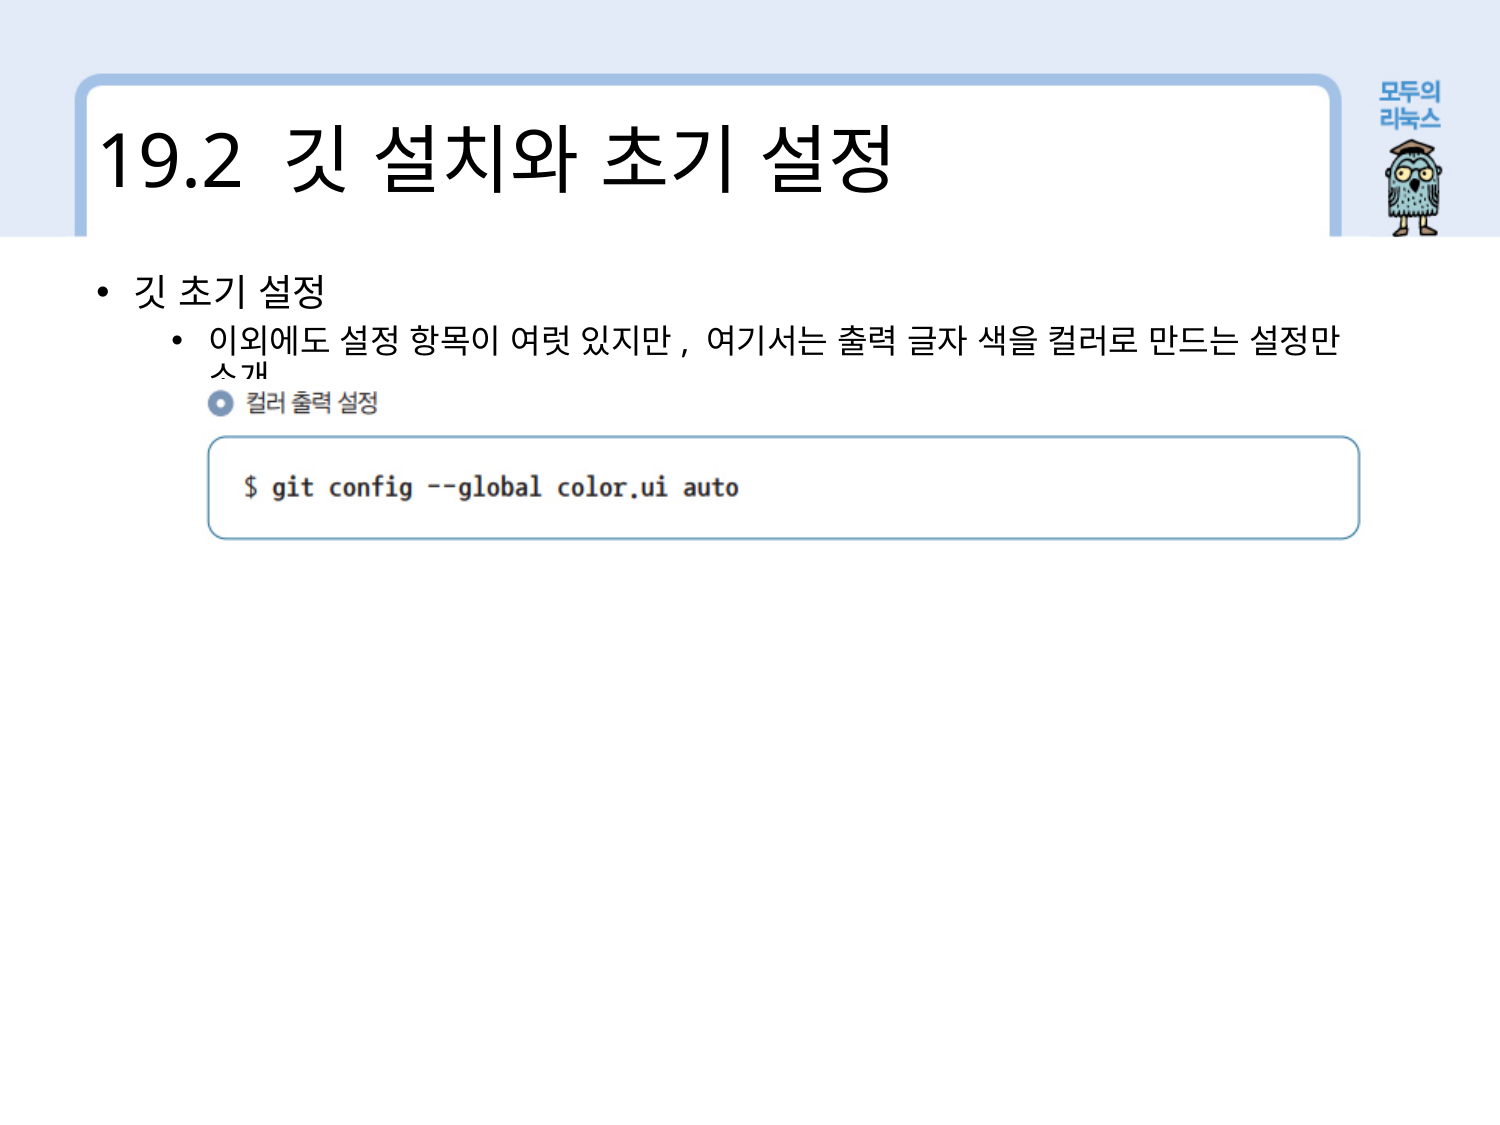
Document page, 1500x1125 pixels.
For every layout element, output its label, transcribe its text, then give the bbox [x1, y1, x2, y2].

text_box 깃 초기 설정 이외에도 설정 항목이 여럿 있지만, 여기서는 출력 글자 색을 컬러로 만드는 설정만 소개 [81, 266, 1378, 1024]
picture [0, 0, 1500, 1125]
text_box 19.2 깃 설치와 초기 설정 [81, 115, 1335, 221]
